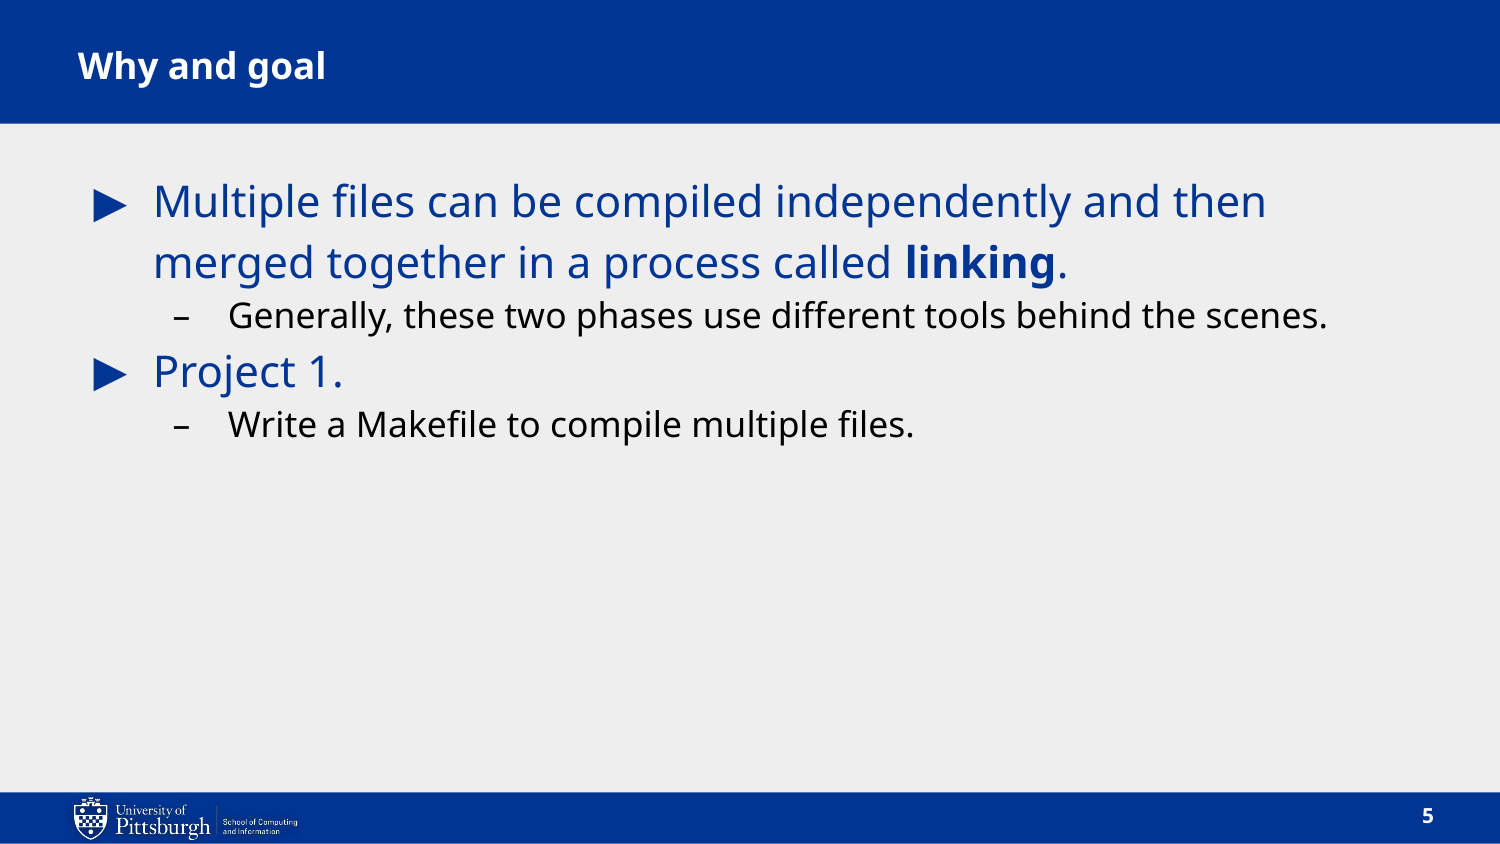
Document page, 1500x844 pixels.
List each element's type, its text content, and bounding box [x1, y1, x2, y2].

slide_number 5 [1358, 791, 1449, 843]
list Multiple files can be compiled independently and then merged together in a process called linking. Generally, these two phases use different tools behind the scenes. Project 1. Write a Makefile to compile multiple files. [62, 151, 1438, 771]
picture [74, 797, 310, 840]
title Why and goal [62, 26, 1449, 102]
